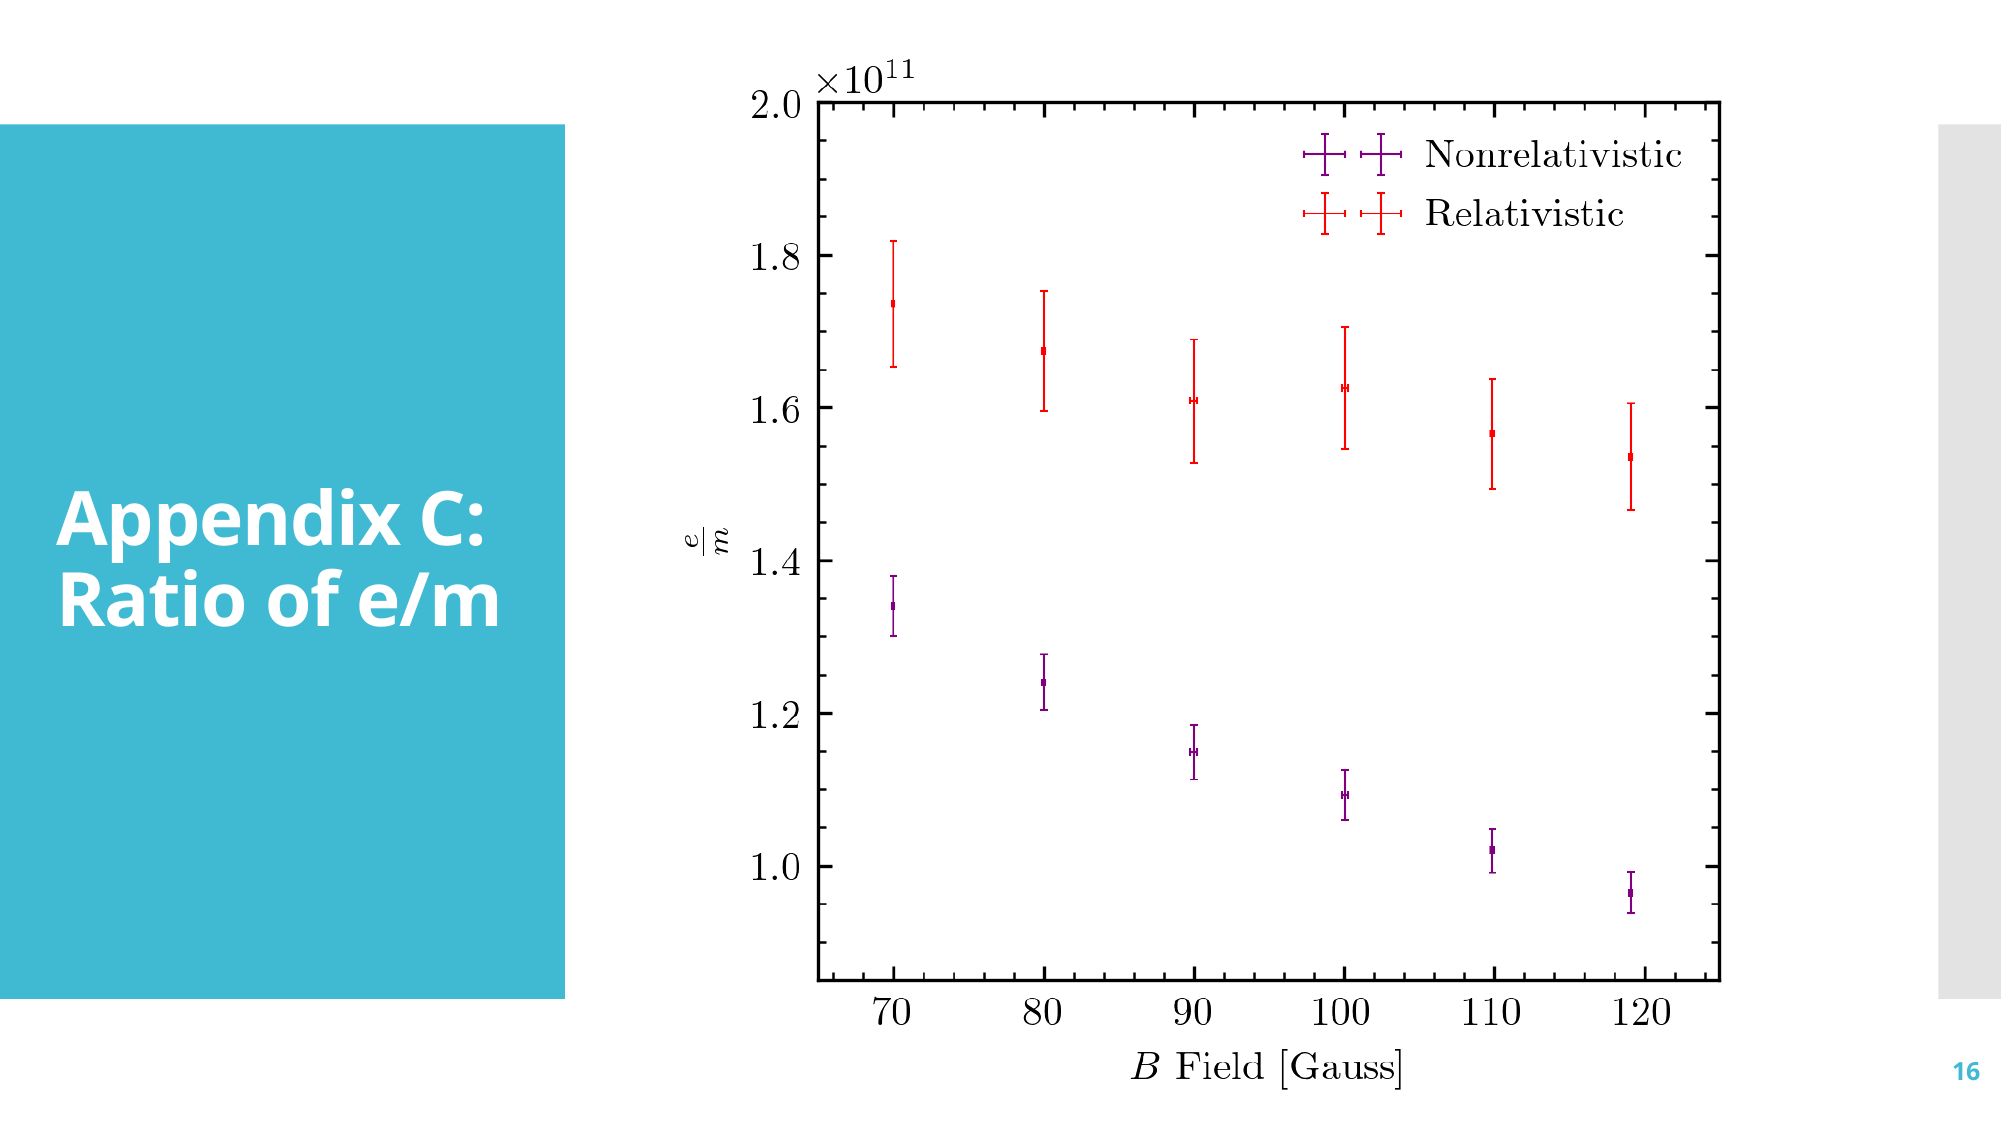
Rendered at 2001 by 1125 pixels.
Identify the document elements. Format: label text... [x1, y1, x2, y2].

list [672, 0, 1835, 1125]
slide_number 16 [1835, 1042, 1996, 1103]
title Appendix C: Ratio of e/m [41, 184, 525, 940]
